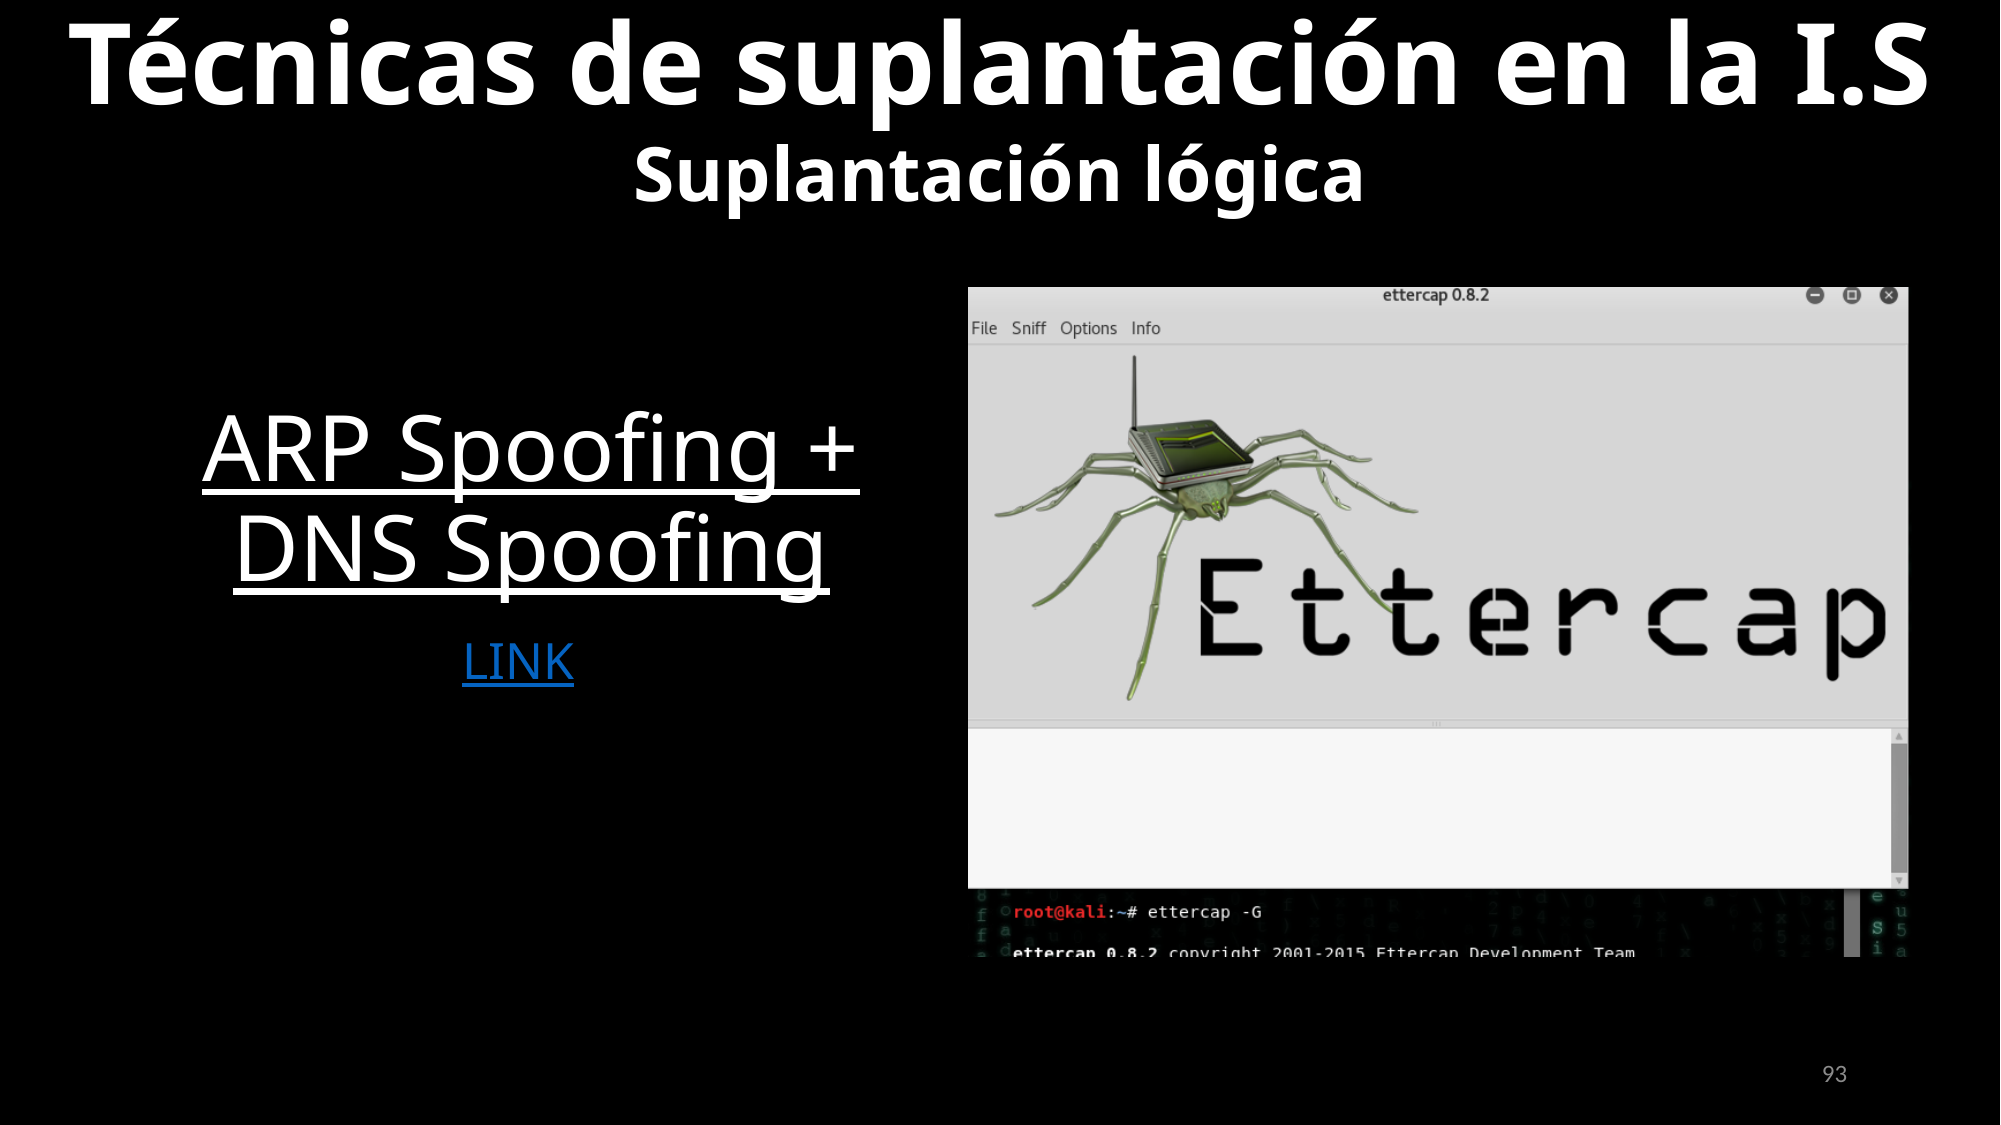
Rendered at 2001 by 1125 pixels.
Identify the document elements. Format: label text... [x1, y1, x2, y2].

text_box Técnicas de suplantación en la I.S Suplantación lógica [0, 0, 2000, 315]
text_box LINK [447, 621, 864, 705]
slide_number 93 [1412, 1042, 1863, 1103]
text_box ARP Spoofing + DNS Spoofing [117, 264, 945, 927]
picture [968, 287, 1912, 957]
